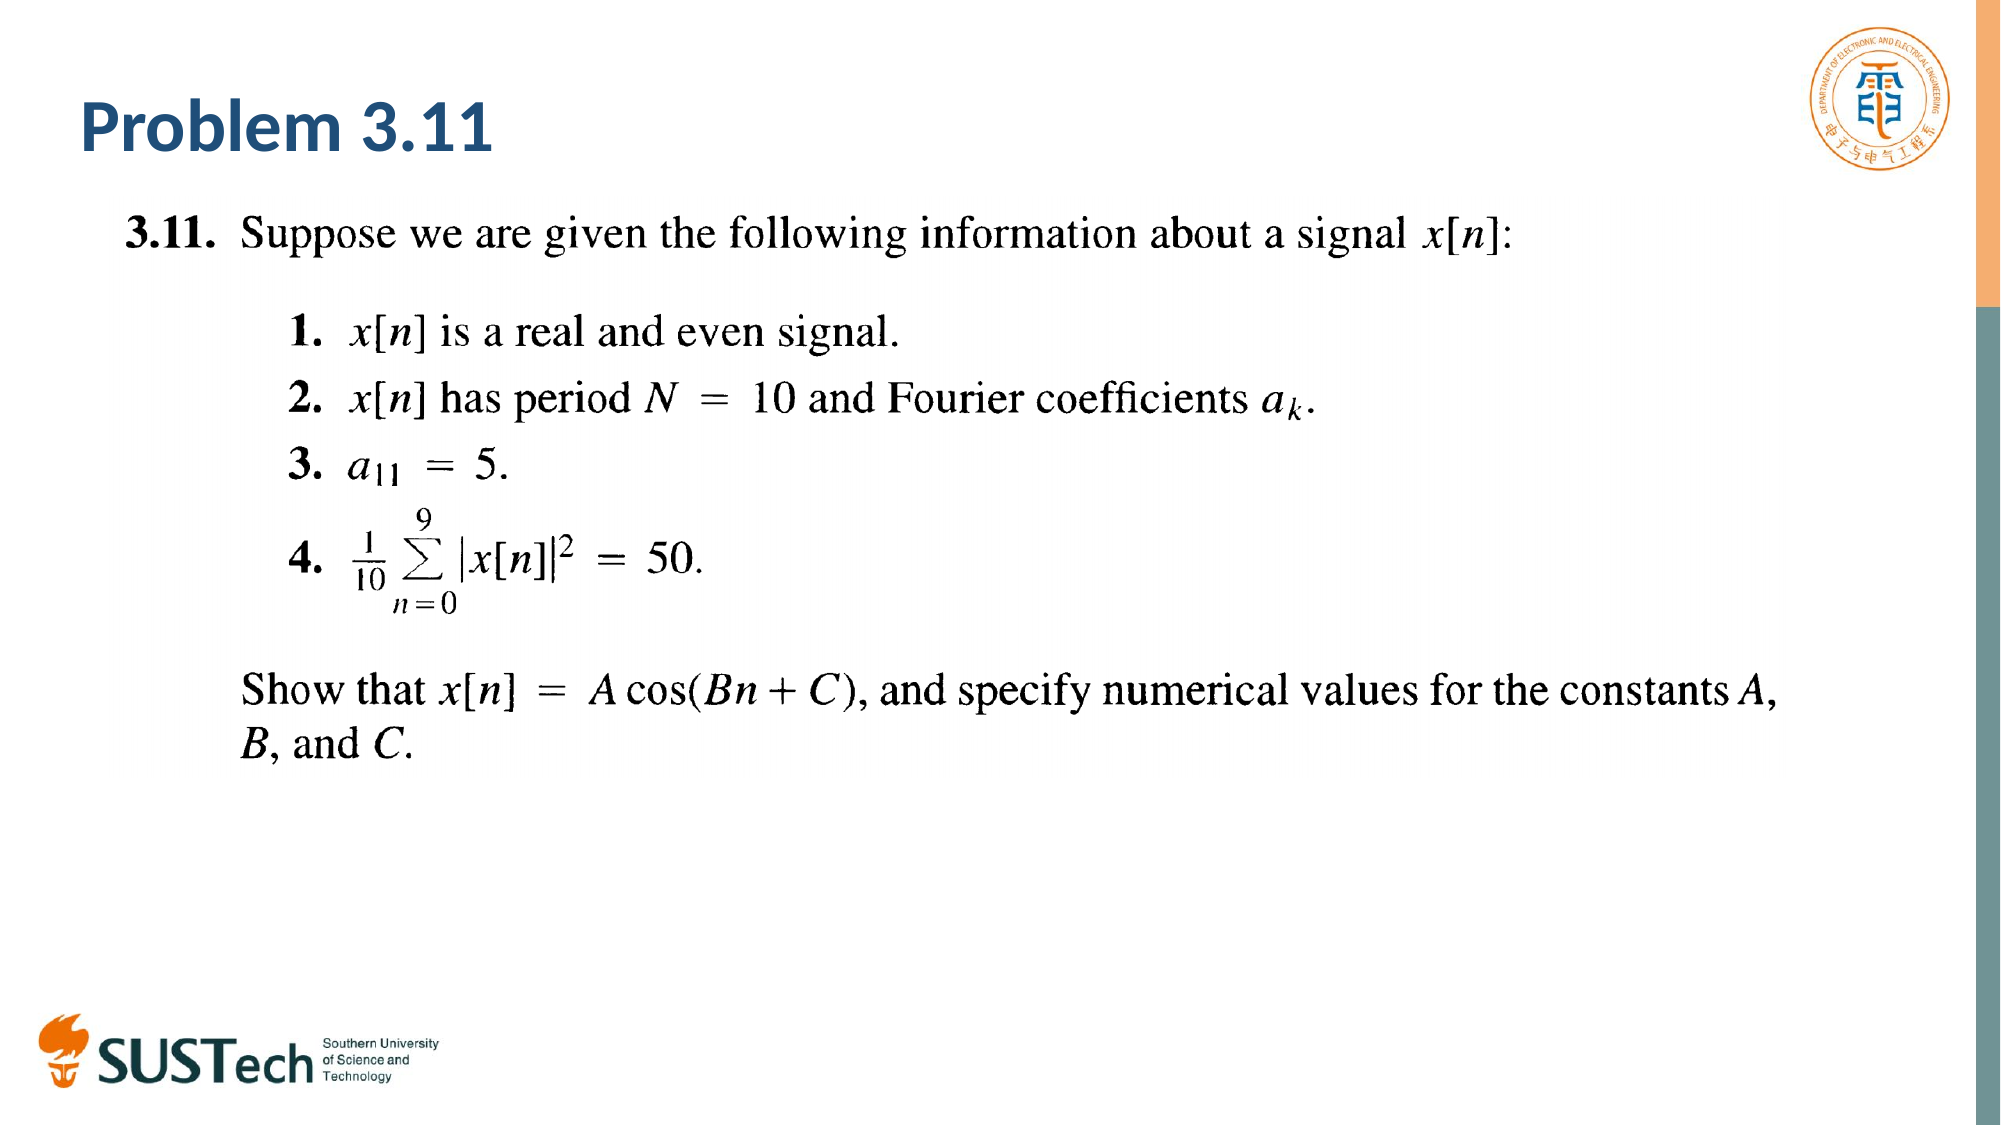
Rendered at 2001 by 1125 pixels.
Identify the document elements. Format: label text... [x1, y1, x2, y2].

text_box Problem 3.11 [65, 69, 523, 174]
picture [0, 0, 2001, 1125]
